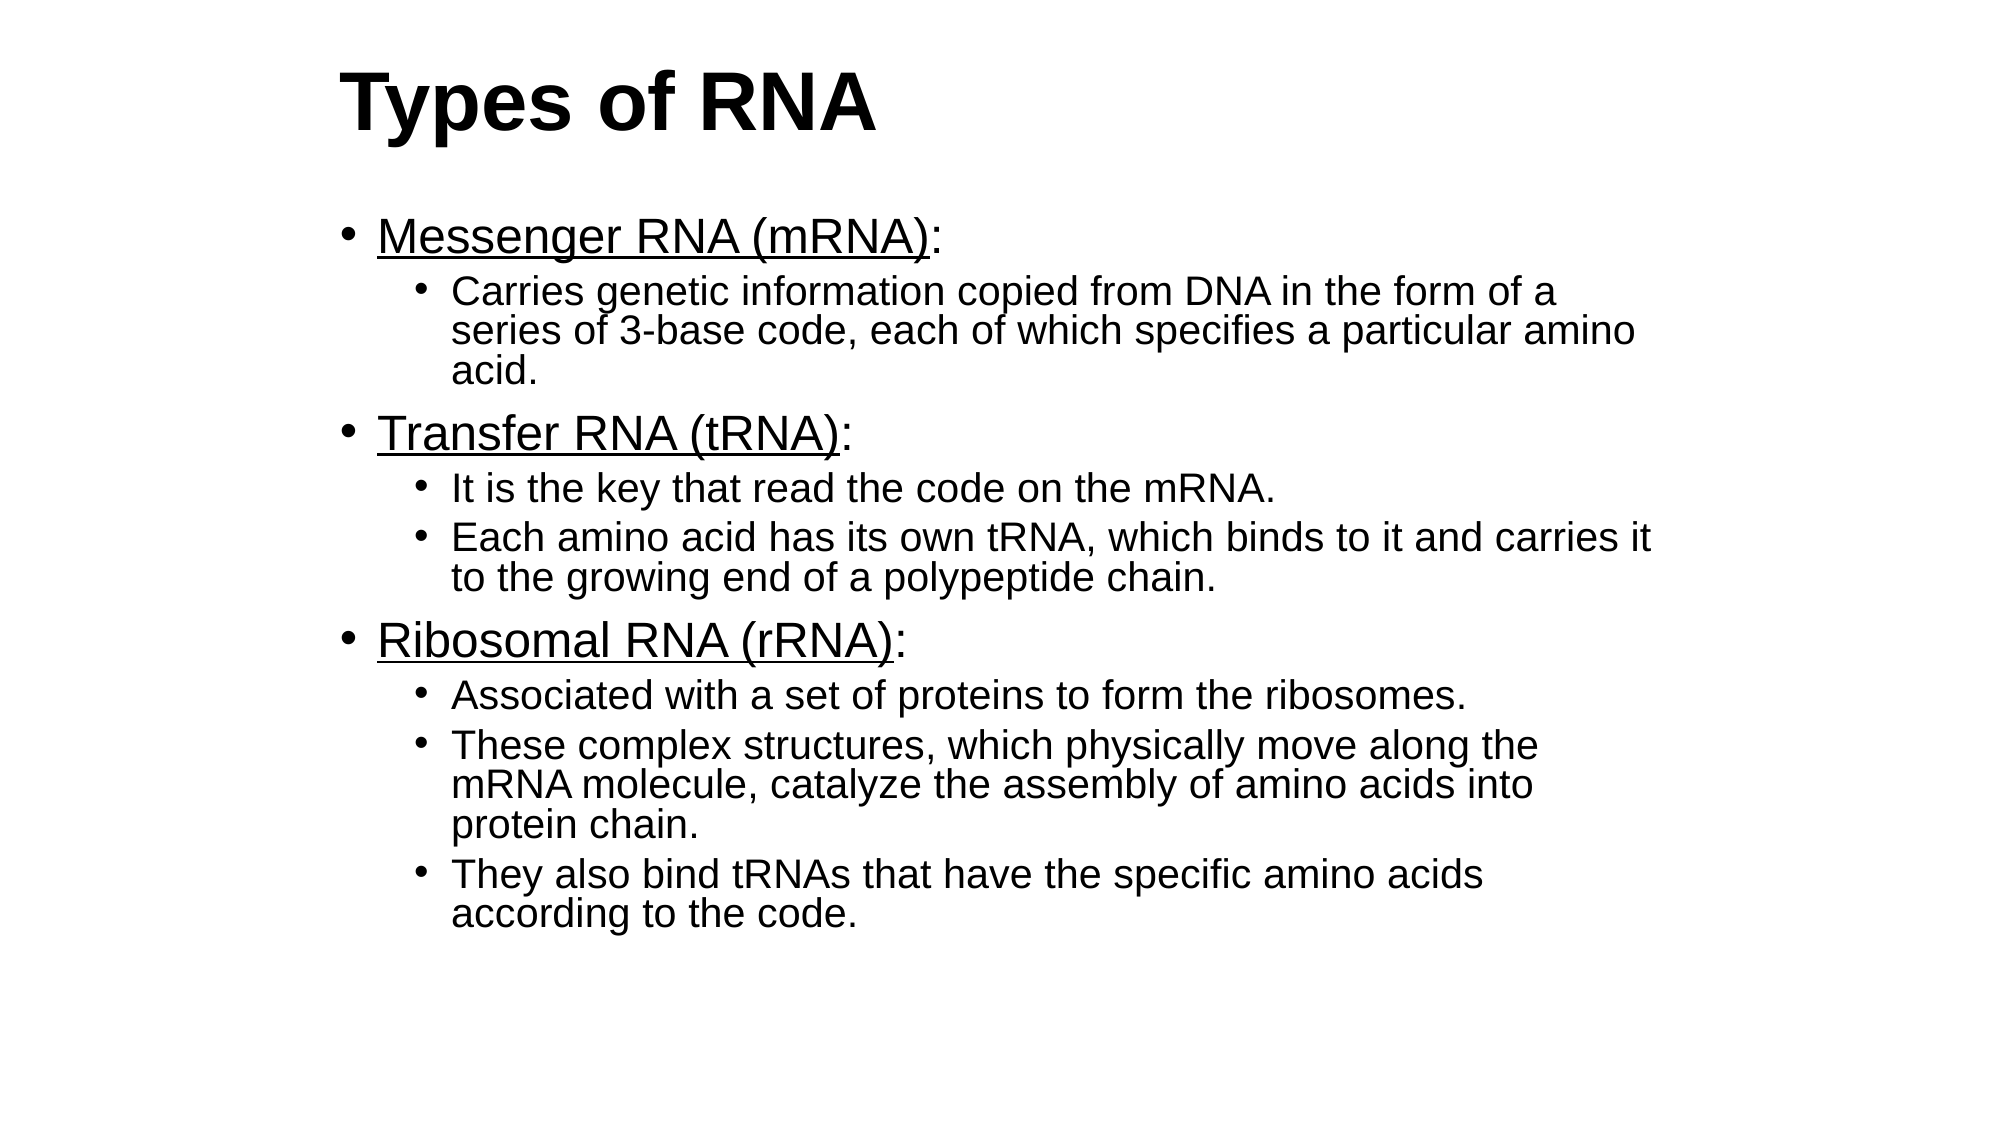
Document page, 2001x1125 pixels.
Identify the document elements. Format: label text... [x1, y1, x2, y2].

title Types of RNA [324, 45, 1675, 162]
list Messenger RNA (mRNA): Carries genetic information copied from DNA in the form of a series of 3-base code, each of which specifies a particular amino acid. Transfer RNA (tRNA): It is the key that read the code on the mRNA. Each amino acid has its own tRNA, which binds to it and carries it to the growing end of a polypeptide chain. Ribosomal RNA (rRNA): Associated with a set of proteins to form the ribosomes. These complex structures, which physically move along the mRNA molecule, catalyze the assembly of amino acids into protein chain. They also bind tRNAs that have the specific amino acids according to the code. [324, 208, 1675, 951]
